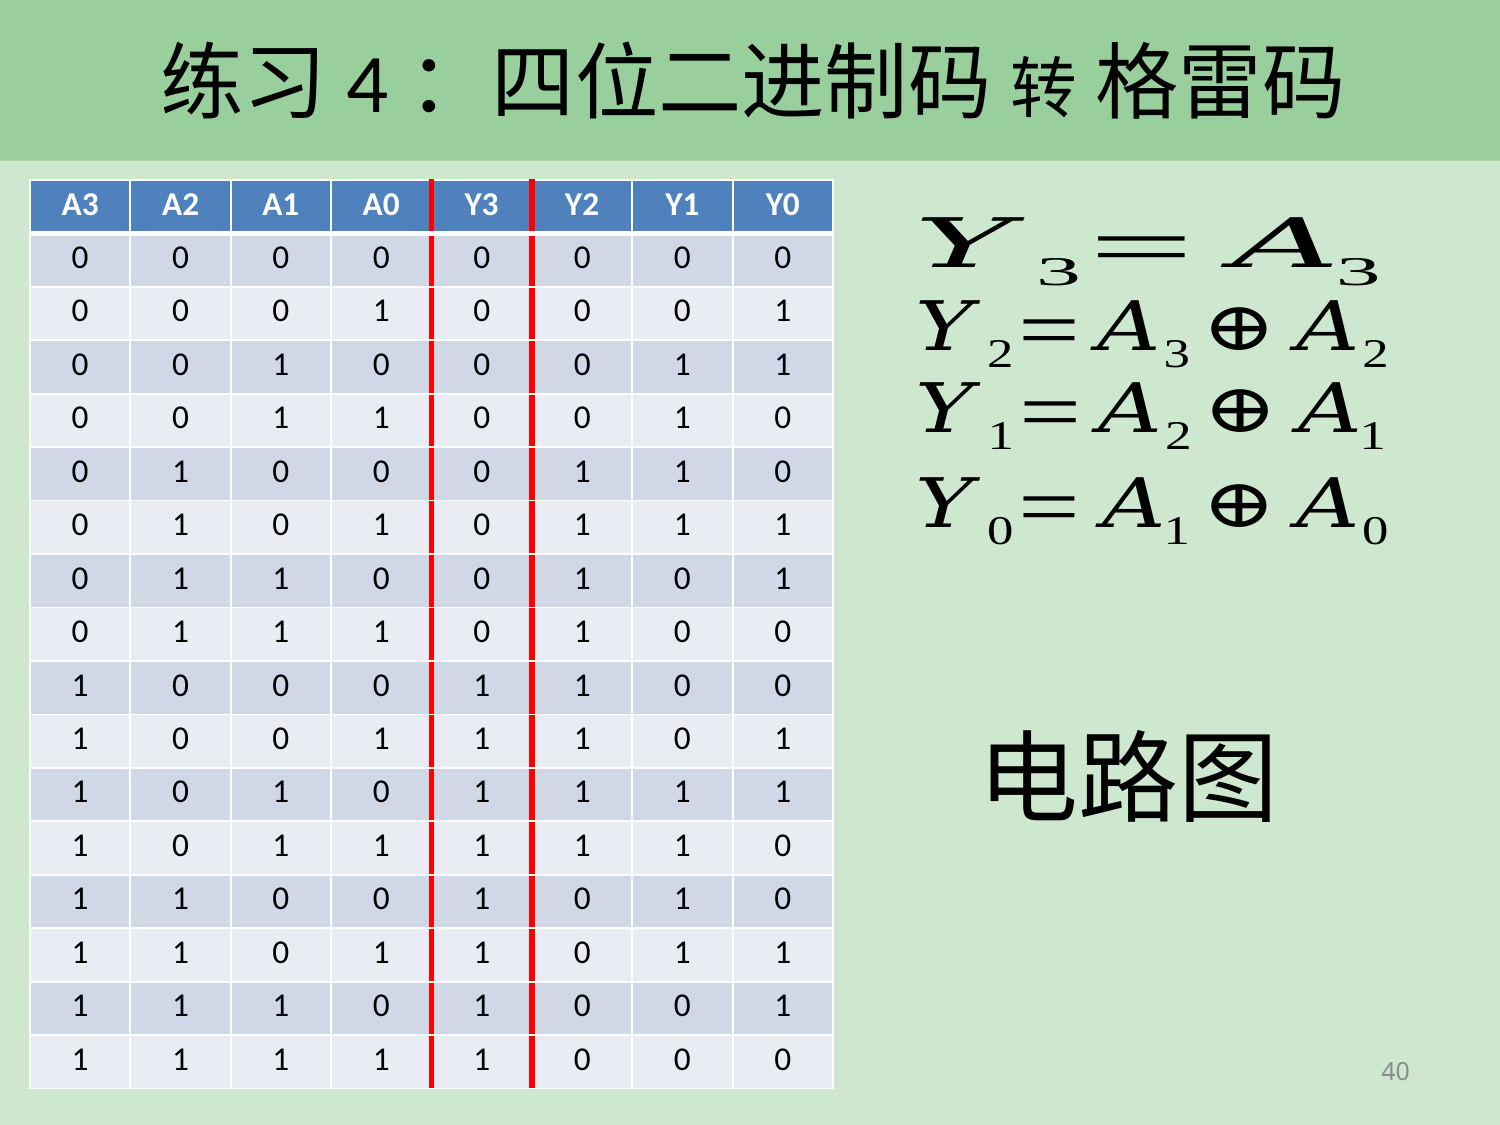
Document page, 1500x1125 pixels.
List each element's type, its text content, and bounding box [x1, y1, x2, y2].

table_cell 1 [535, 448, 631, 500]
table_cell 0 [734, 822, 832, 874]
table_cell 0 [434, 395, 529, 446]
table_cell 1 [434, 715, 529, 767]
table_cell 0 [633, 236, 732, 286]
table_cell 0 [332, 983, 429, 1034]
slide_number 40 [1187, 1042, 1425, 1103]
table_cell 1 [734, 341, 832, 393]
table_cell 1 [633, 395, 732, 446]
table_cell 0 [535, 929, 631, 981]
table_cell 1 [232, 341, 330, 393]
table_cell 0 [434, 608, 529, 660]
table_cell 1 [434, 769, 529, 820]
table_cell 0 [232, 876, 330, 927]
table_cell 0 [232, 448, 330, 500]
table_cell 0 [31, 395, 129, 446]
table_cell 0 [434, 341, 529, 393]
table_cell 0 [332, 876, 429, 927]
table_cell 1 [535, 555, 631, 607]
table_cell 1 [434, 876, 529, 927]
table_cell 0 [232, 715, 330, 767]
table_cell 1 [232, 1036, 330, 1088]
table_cell 0 [535, 1036, 631, 1088]
table_cell 0 [734, 395, 832, 446]
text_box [913, 207, 1389, 844]
table_cell 1 [734, 983, 832, 1034]
table_cell 1 [131, 448, 230, 500]
table_header Y3 [434, 181, 529, 231]
table_cell 1 [633, 769, 732, 820]
table_cell 0 [633, 555, 732, 607]
table_cell 1 [31, 929, 129, 981]
table_cell 1 [535, 501, 631, 553]
table_cell 0 [131, 288, 230, 339]
table_cell 1 [31, 662, 129, 714]
table_cell 0 [633, 1036, 732, 1088]
table_cell 1 [633, 822, 732, 874]
table_cell 1 [633, 448, 732, 500]
table_cell 0 [734, 1036, 832, 1088]
table_header A3 [31, 181, 129, 231]
table_cell 1 [232, 608, 330, 660]
table_cell 0 [131, 822, 230, 874]
table_cell 1 [332, 822, 429, 874]
table_cell 1 [131, 1036, 230, 1088]
table_cell 0 [535, 395, 631, 446]
table_cell 0 [232, 288, 330, 339]
table_cell 0 [535, 288, 631, 339]
table_cell 0 [232, 236, 330, 286]
table_header A2 [131, 181, 230, 231]
table_cell 0 [31, 341, 129, 393]
table_cell 1 [332, 501, 429, 553]
table_cell 0 [535, 341, 631, 393]
table_cell 0 [332, 769, 429, 820]
title 练习4：四位二进制码 转 格雷码 [17, 15, 1489, 143]
table_cell 1 [332, 395, 429, 446]
table_cell 1 [332, 929, 429, 981]
table_cell 0 [31, 288, 129, 339]
table_cell 1 [633, 929, 732, 981]
table_cell 0 [734, 608, 832, 660]
table_cell 1 [31, 876, 129, 927]
table_cell 0 [232, 501, 330, 553]
table_cell 1 [535, 662, 631, 714]
table_cell 1 [332, 715, 429, 767]
table_cell 1 [332, 1036, 429, 1088]
table_cell 0 [734, 662, 832, 714]
table_cell 1 [535, 769, 631, 820]
table_cell 0 [31, 448, 129, 500]
table_cell 1 [434, 1036, 529, 1088]
table_cell 0 [434, 288, 529, 339]
table_header Y2 [535, 181, 631, 231]
table_cell 1 [633, 876, 732, 927]
table_header A1 [232, 181, 330, 231]
table_cell 1 [332, 288, 429, 339]
table_cell 0 [434, 448, 529, 500]
table_cell 1 [232, 983, 330, 1034]
table_cell 0 [633, 983, 732, 1034]
table_cell 1 [734, 769, 832, 820]
table_cell 0 [434, 501, 529, 553]
table_cell 0 [633, 288, 732, 339]
table_cell 0 [232, 929, 330, 981]
table_header Y1 [633, 181, 732, 231]
table_cell 0 [734, 448, 832, 500]
table_cell 1 [434, 662, 529, 714]
table_cell 1 [131, 555, 230, 607]
table_cell 0 [434, 555, 529, 607]
table_cell 1 [332, 608, 429, 660]
table_cell 0 [131, 341, 230, 393]
table_cell 0 [633, 662, 732, 714]
table_cell 0 [131, 662, 230, 714]
table_cell 1 [734, 501, 832, 553]
table_cell 0 [31, 555, 129, 607]
table_cell 0 [332, 236, 429, 286]
table_cell 1 [131, 608, 230, 660]
table_cell 0 [332, 341, 429, 393]
table_cell 1 [232, 769, 330, 820]
table_cell 1 [232, 822, 330, 874]
table_cell 1 [31, 983, 129, 1034]
table_cell 1 [734, 715, 832, 767]
table_cell 1 [31, 769, 129, 820]
table_cell 0 [535, 983, 631, 1034]
table_cell 1 [31, 822, 129, 874]
table_cell 0 [131, 715, 230, 767]
table_cell 1 [535, 608, 631, 660]
table_cell 0 [535, 236, 631, 286]
table_cell 0 [31, 608, 129, 660]
table_cell 1 [535, 822, 631, 874]
table_cell 0 [734, 236, 832, 286]
table_cell 1 [131, 876, 230, 927]
table_cell 0 [332, 555, 429, 607]
table_cell 0 [131, 769, 230, 820]
table_cell 1 [232, 395, 330, 446]
table_cell 1 [434, 929, 529, 981]
table_cell 1 [232, 555, 330, 607]
table_header Y0 [734, 181, 832, 231]
table_cell 0 [332, 662, 429, 714]
table_cell 0 [734, 876, 832, 927]
table_cell 1 [633, 501, 732, 553]
table_cell 0 [232, 662, 330, 714]
table_cell 0 [434, 236, 529, 286]
table_cell 1 [31, 1036, 129, 1088]
table_cell 0 [131, 395, 230, 446]
table_cell 0 [31, 501, 129, 553]
table_cell 0 [535, 876, 631, 927]
table_cell 0 [332, 448, 429, 500]
table_cell 1 [131, 929, 230, 981]
table_cell 0 [131, 236, 230, 286]
table_cell 1 [31, 715, 129, 767]
table_cell 1 [734, 929, 832, 981]
table_cell 1 [633, 341, 732, 393]
table_cell 1 [734, 288, 832, 339]
table_cell 1 [131, 983, 230, 1034]
table_cell 1 [734, 555, 832, 607]
table_cell 0 [633, 608, 732, 660]
table_cell 1 [131, 501, 230, 553]
table_cell 0 [633, 715, 732, 767]
table_cell 1 [434, 822, 529, 874]
table_cell 1 [434, 983, 529, 1034]
table_header A0 [332, 181, 429, 231]
table_cell 1 [535, 715, 631, 767]
table_cell 0 [31, 236, 129, 286]
